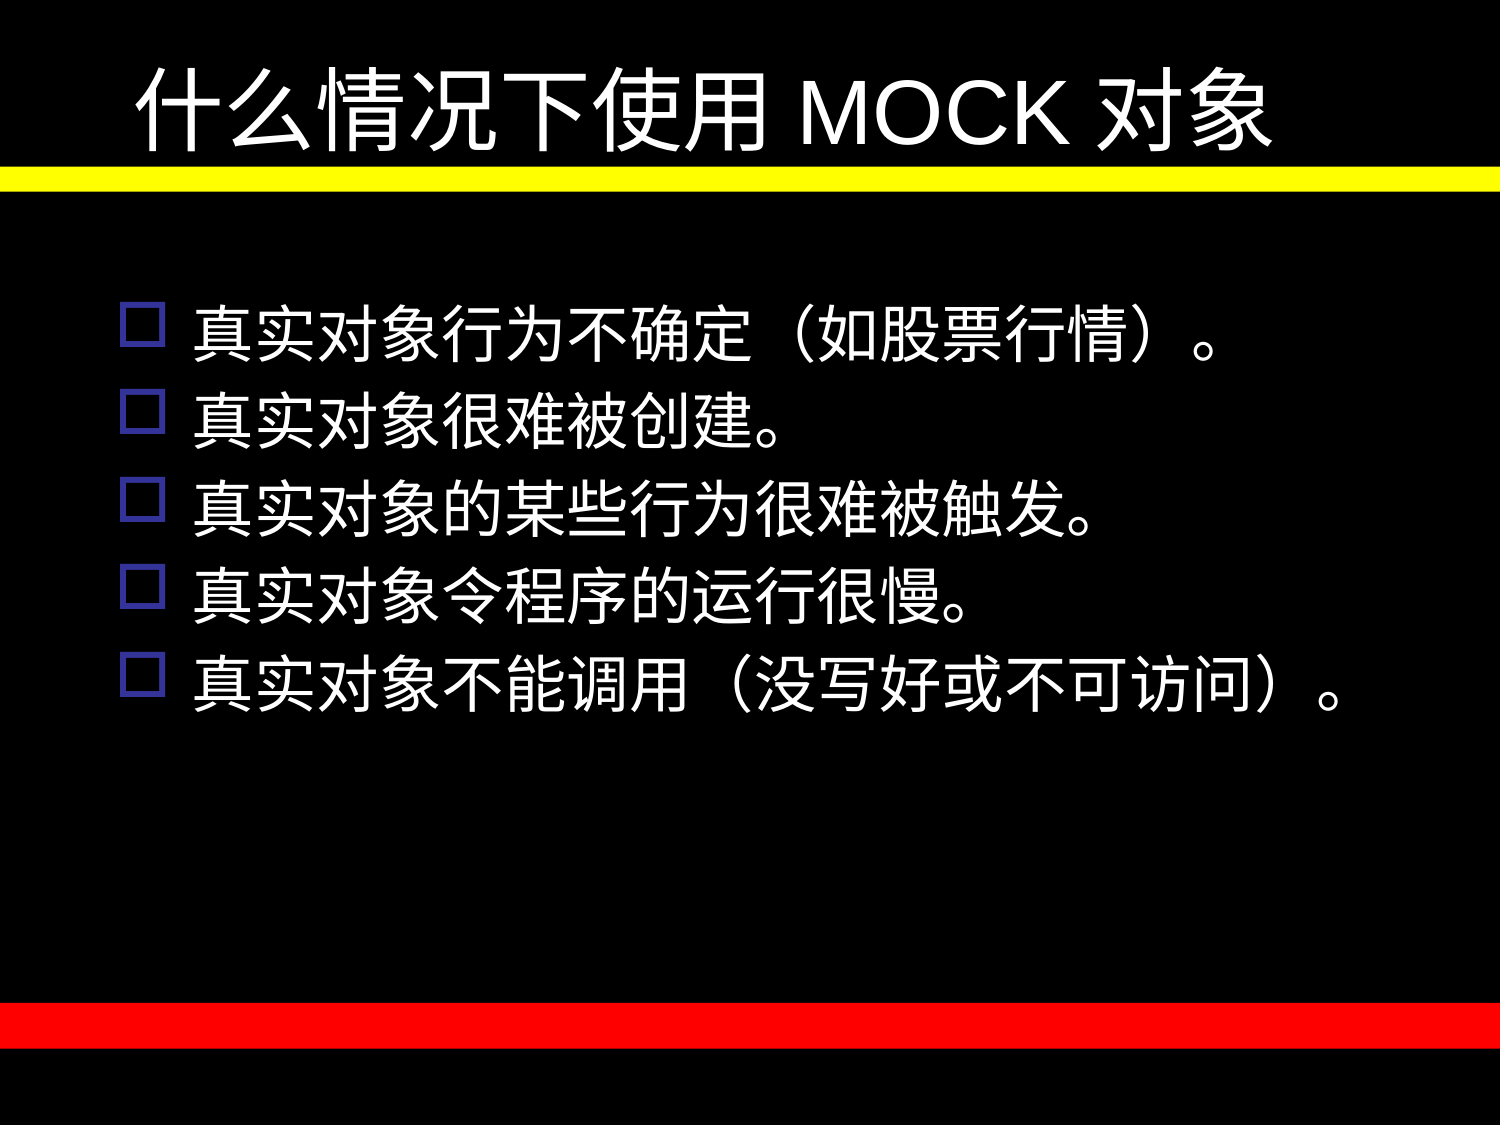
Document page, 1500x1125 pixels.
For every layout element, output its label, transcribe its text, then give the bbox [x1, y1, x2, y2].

text_box 真实对象行为不确定（如股票行情）。 真实对象很难被创建。 真实对象的某些行为很难被触发。 真实对象令程序的运行很慢。 真实对象不能调用（没写好或不可访问）。 [99, 287, 1413, 988]
title 什么情况下使用MOCK对象 [75, 45, 1425, 233]
